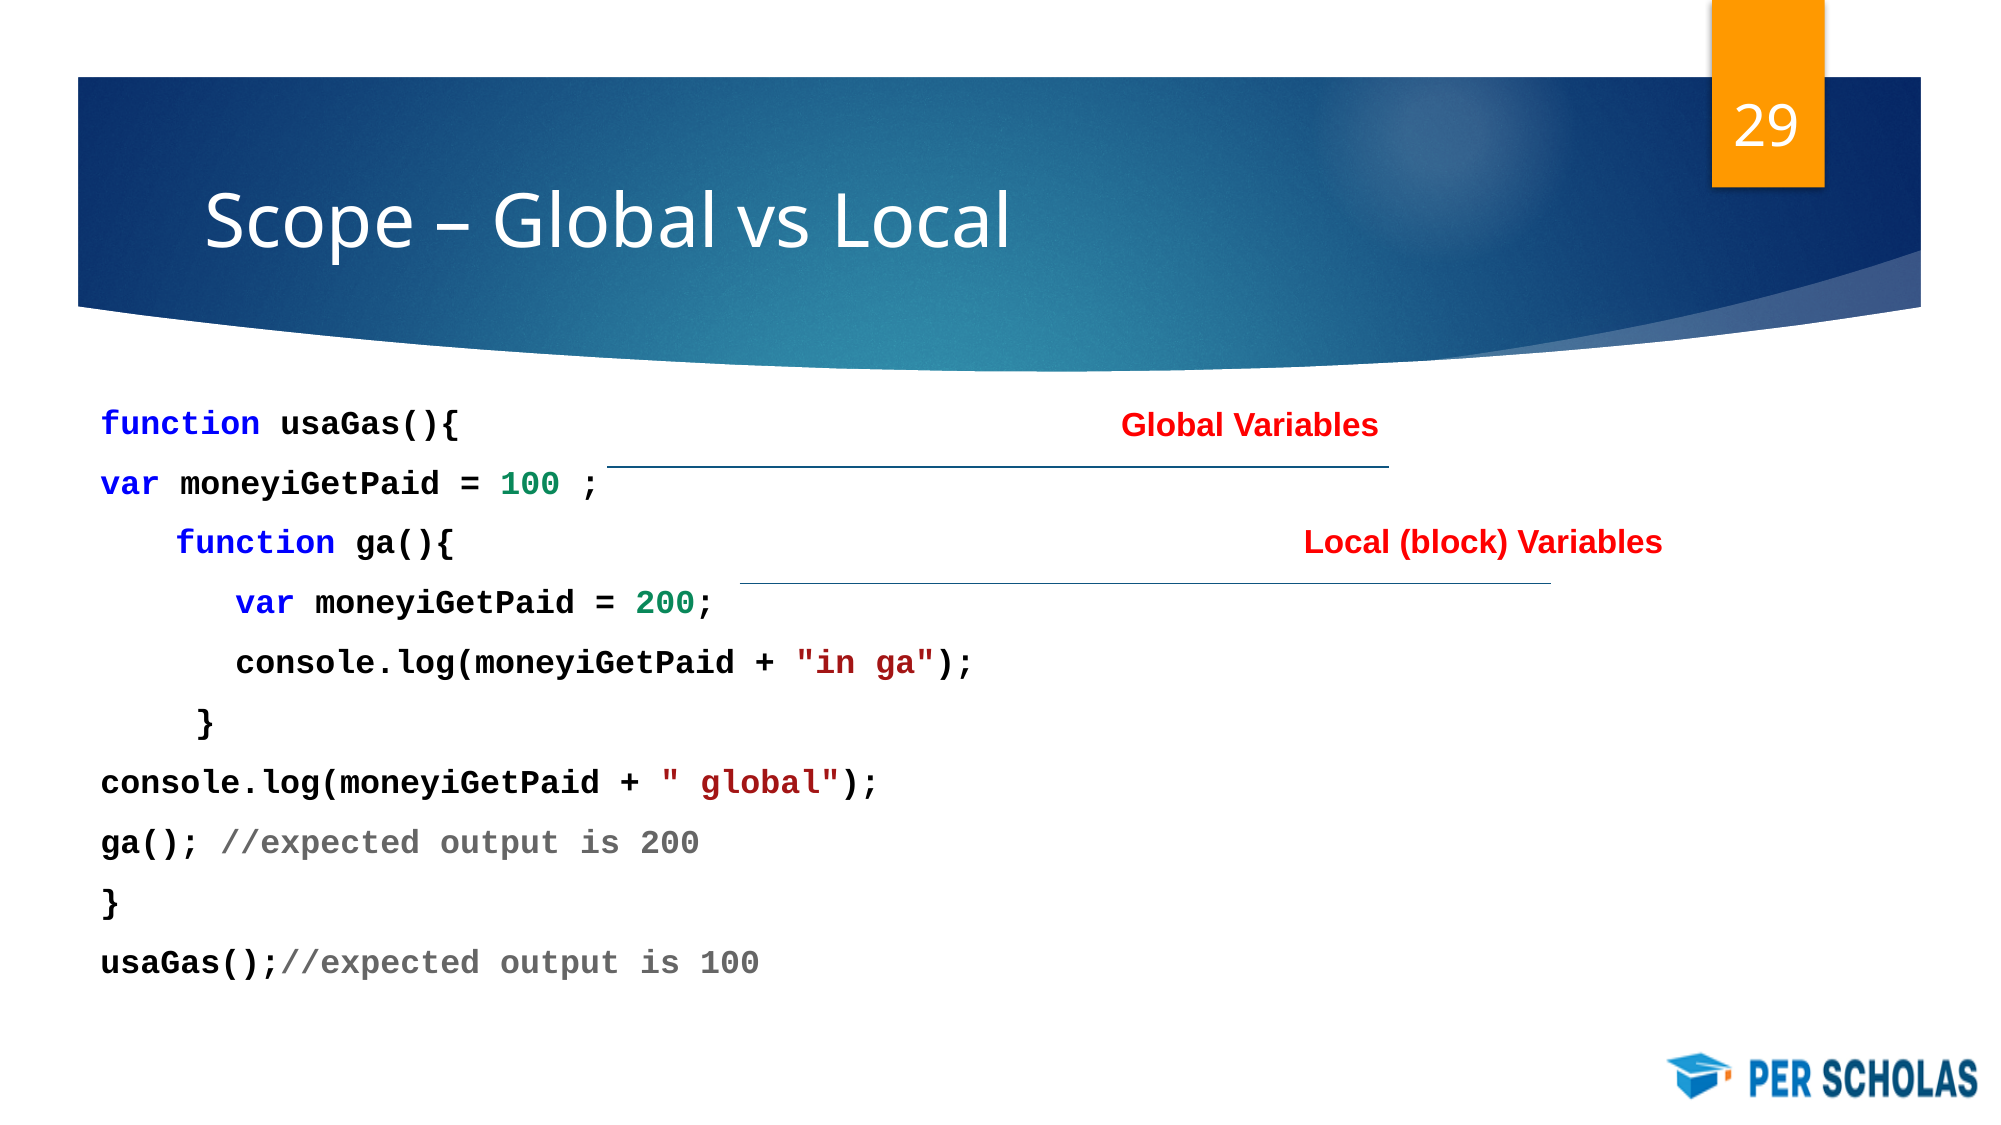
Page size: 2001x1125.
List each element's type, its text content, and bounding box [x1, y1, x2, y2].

list Global Variables [1059, 395, 1555, 450]
slide_number ‹#› [1698, 48, 1836, 175]
picture [1662, 1020, 1987, 1125]
picture [79, 78, 1920, 371]
list Local (block) Variables [1241, 512, 1738, 584]
list function usaGas(){ var moneyiGetPaid = 100 ; function ga(){ var moneyiGetPaid = 200; console.log(moneyiGetPaid + "in ga"); } console.log(moneyiGetPaid + " global"); ga(); //expected output is 200 } usaGas();//expected output is 100 [85, 373, 1184, 1125]
title Scope – Global vs Local [1501, 309, 1754, 355]
title Scope – Global vs Local [189, 159, 1627, 276]
